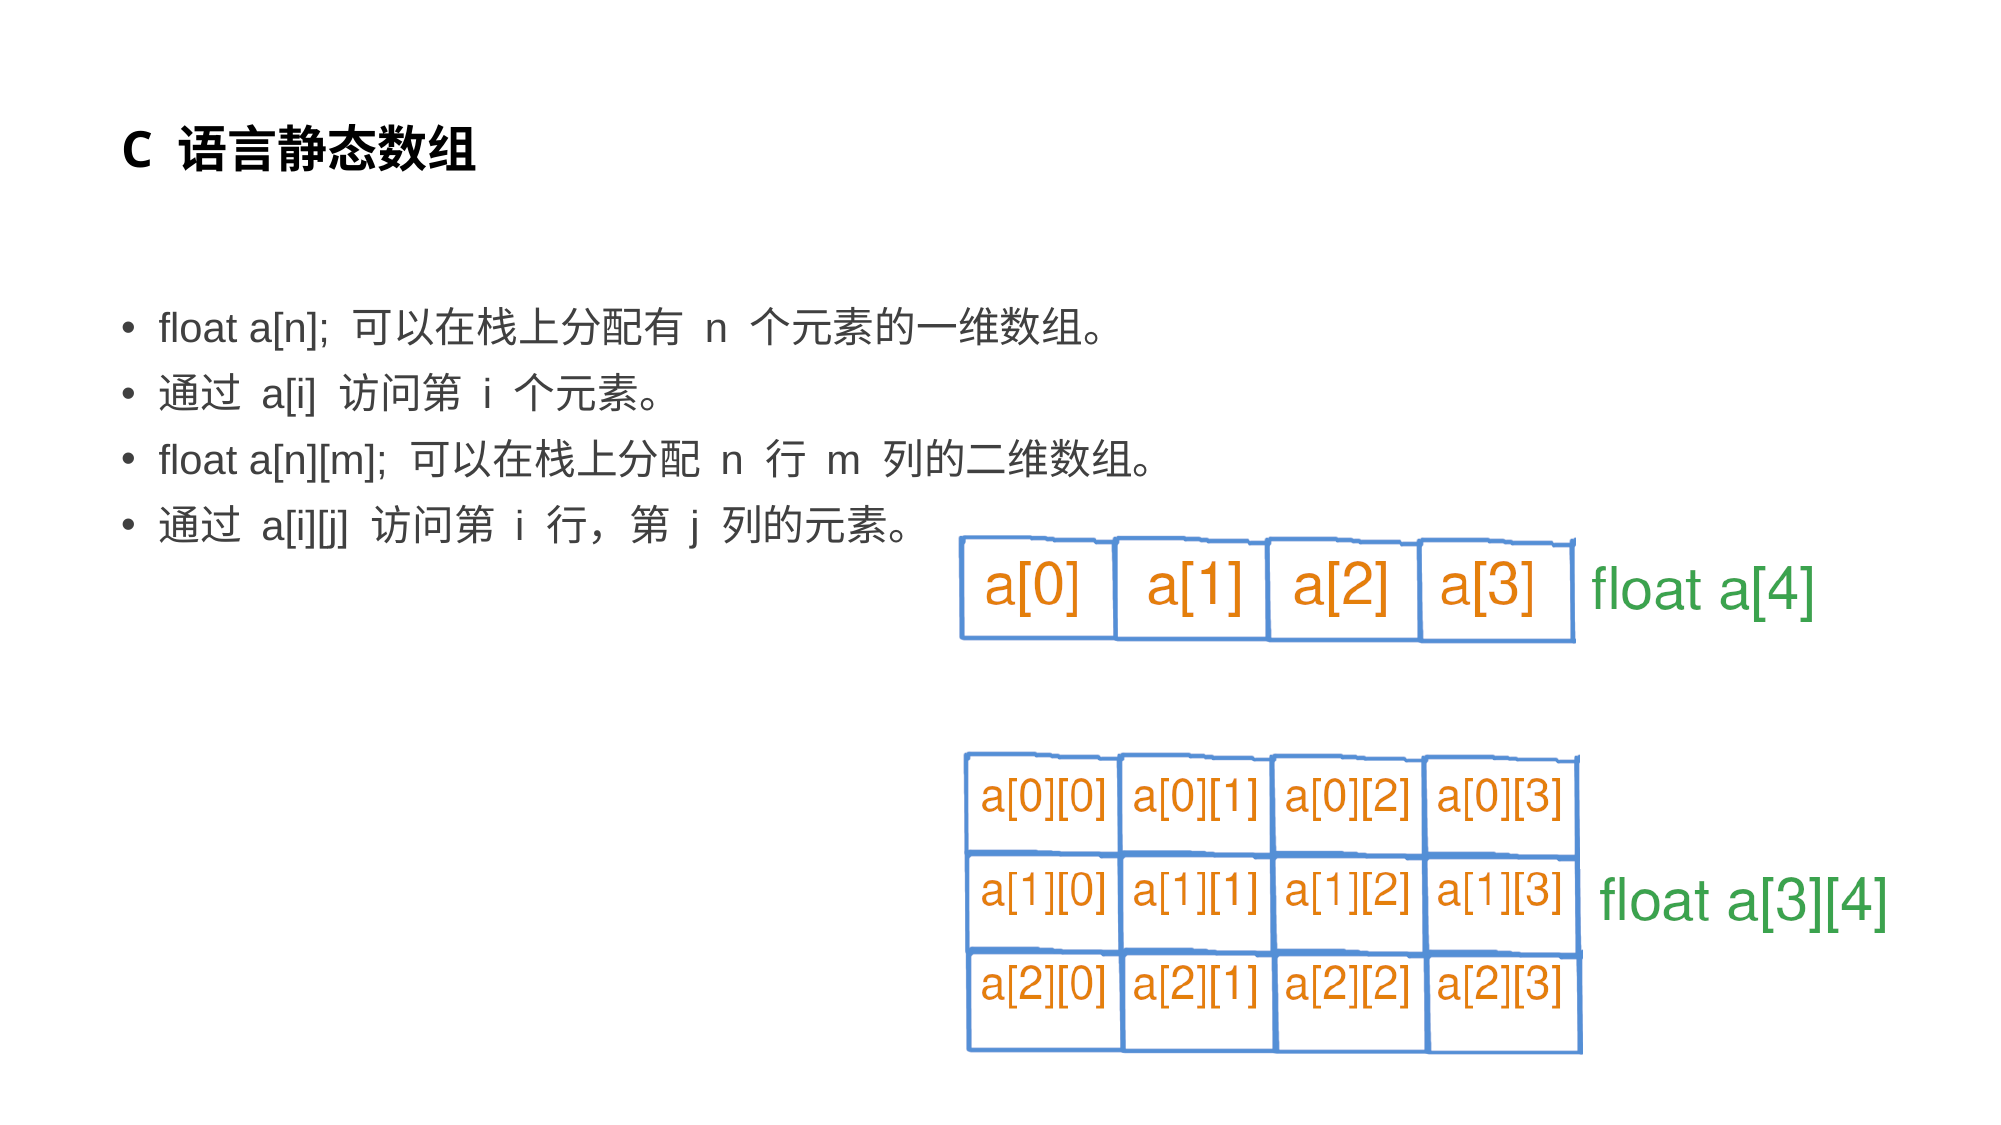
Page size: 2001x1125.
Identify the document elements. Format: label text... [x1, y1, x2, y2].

list float a[n]; 可以在栈上分配有 n 个元素的一维数组。 通过 a[i] 访问第 i 个元素。 float a[n][m]; 可以在栈上分配 n 行 m 列的二维数组。 通过 a[i][j] 访问第 i 行，第 j 列的元素。 [106, 299, 1832, 1014]
title C 语言静态数组 [106, 42, 1832, 260]
picture [944, 513, 1900, 1076]
